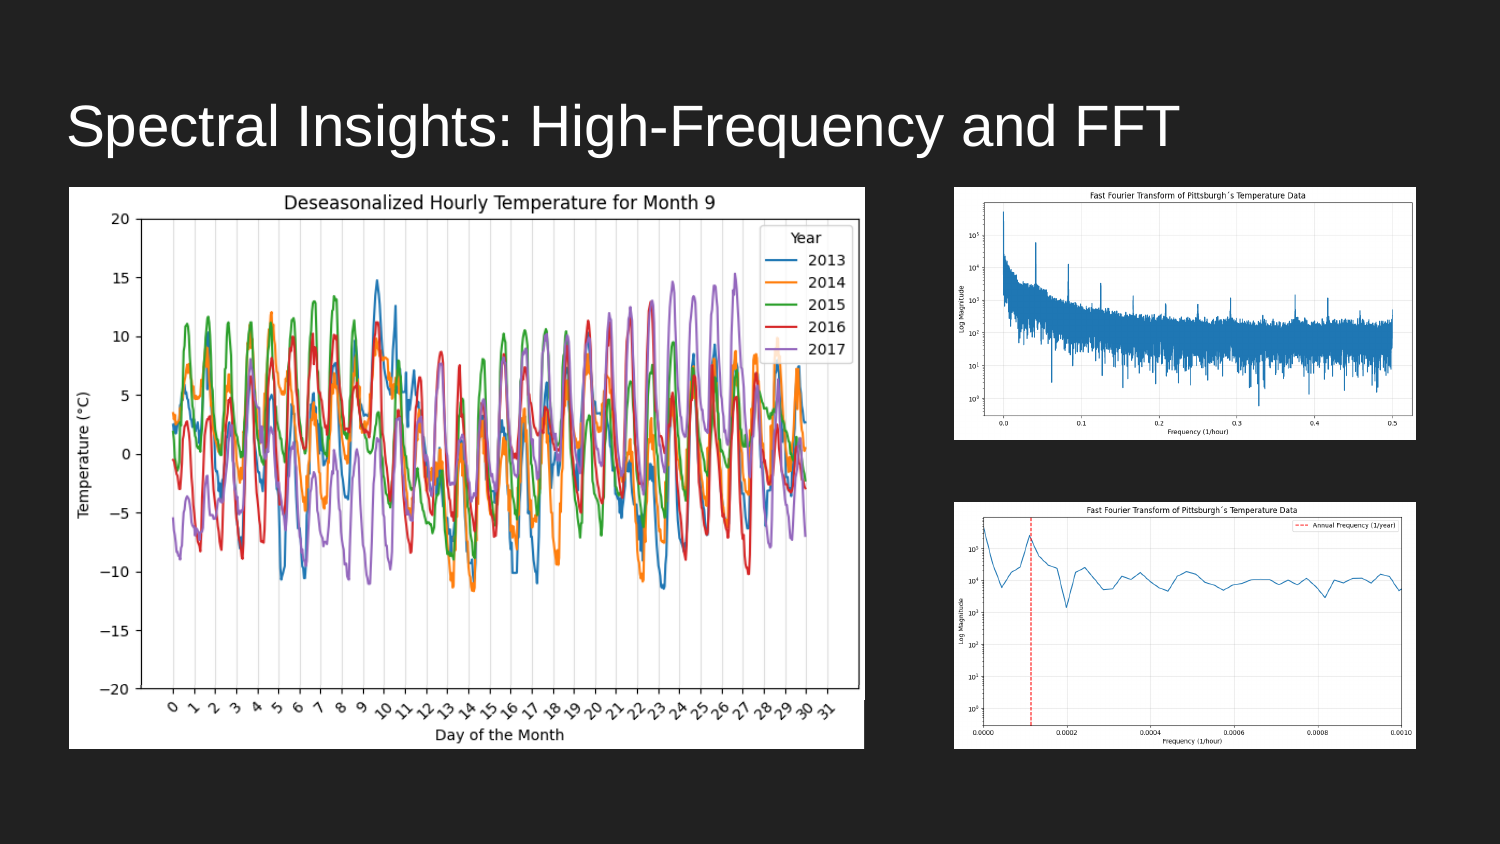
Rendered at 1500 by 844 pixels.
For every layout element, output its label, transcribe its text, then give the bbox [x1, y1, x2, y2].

picture [953, 187, 1416, 440]
picture [953, 502, 1416, 749]
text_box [68, 187, 865, 749]
title Spectral Insights: High-Frequency and FFT [51, 72, 1449, 167]
